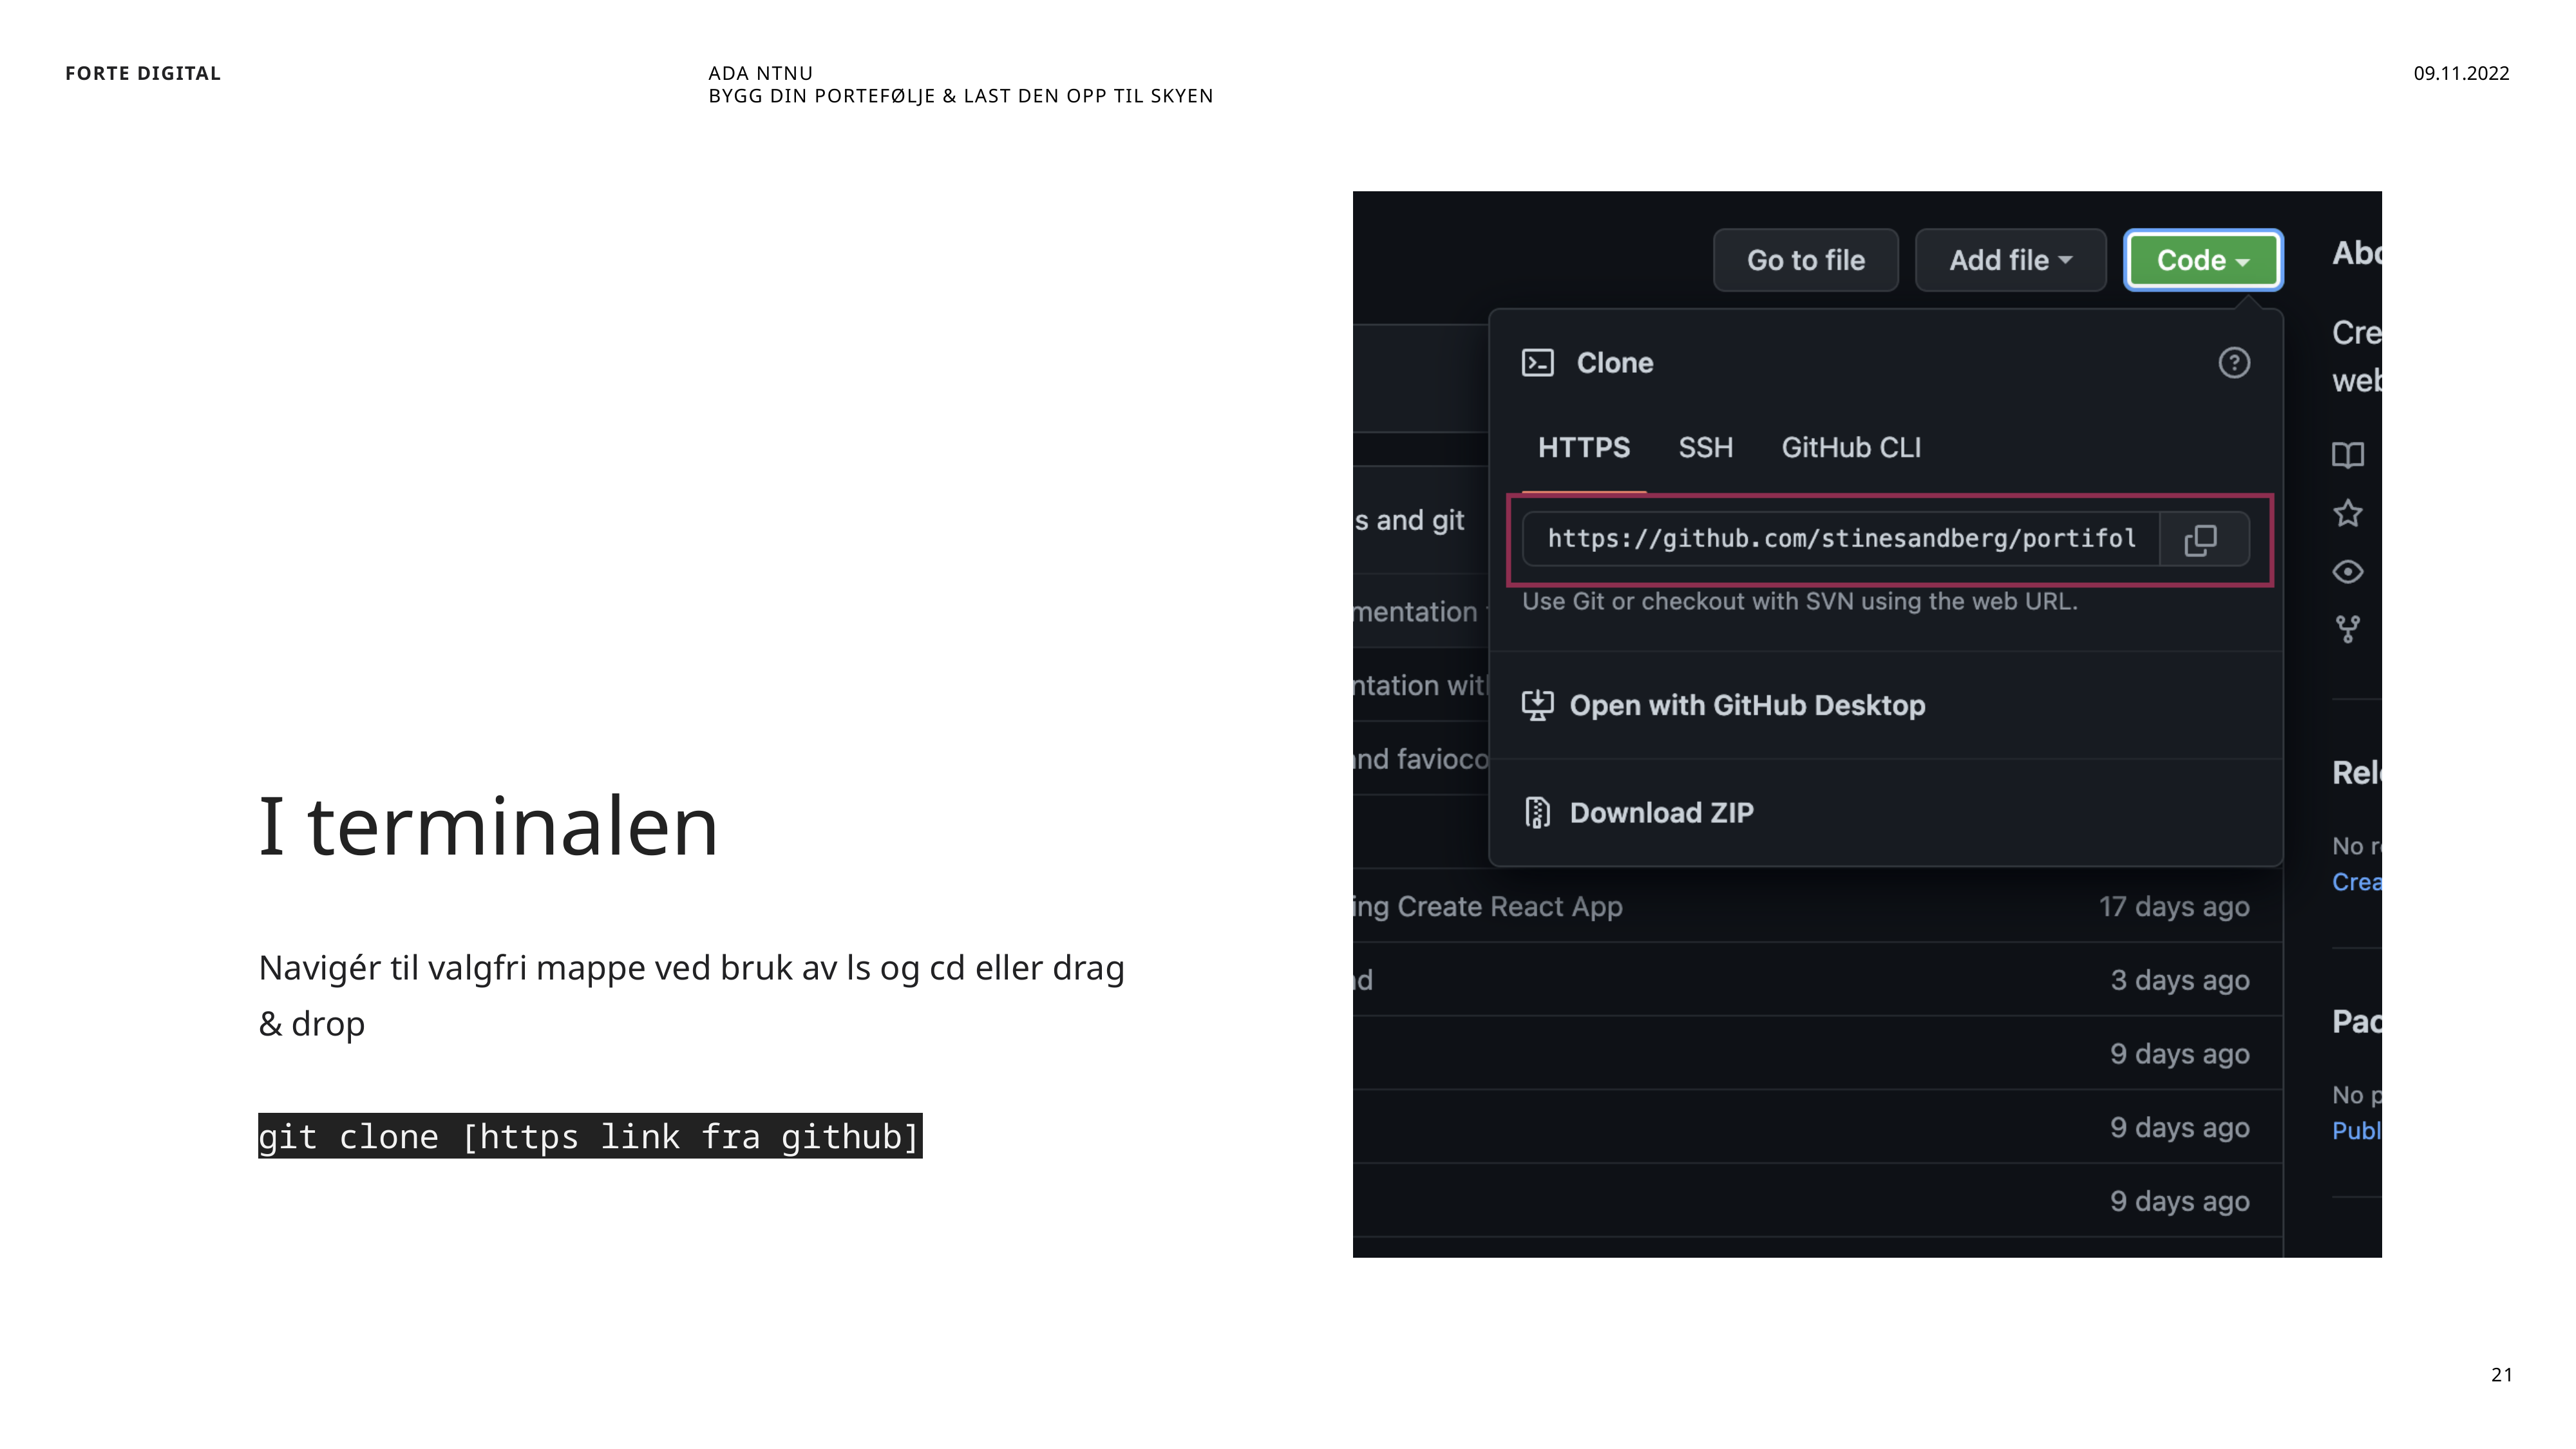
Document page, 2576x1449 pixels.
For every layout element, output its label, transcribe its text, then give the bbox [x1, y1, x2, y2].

list ADA NTNU Bygg din portefølje & Last den opp til skyen [708, 61, 1812, 108]
slide_number 21 [2488, 1367, 2515, 1389]
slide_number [2397, 61, 2510, 83]
list I terminalen [258, 252, 1160, 872]
list Navigér til valgfri mappe ved bruk av ls og cd eller drag & drop git clone [https link fra github] [258, 929, 1160, 1258]
picture [1352, 191, 2383, 1258]
